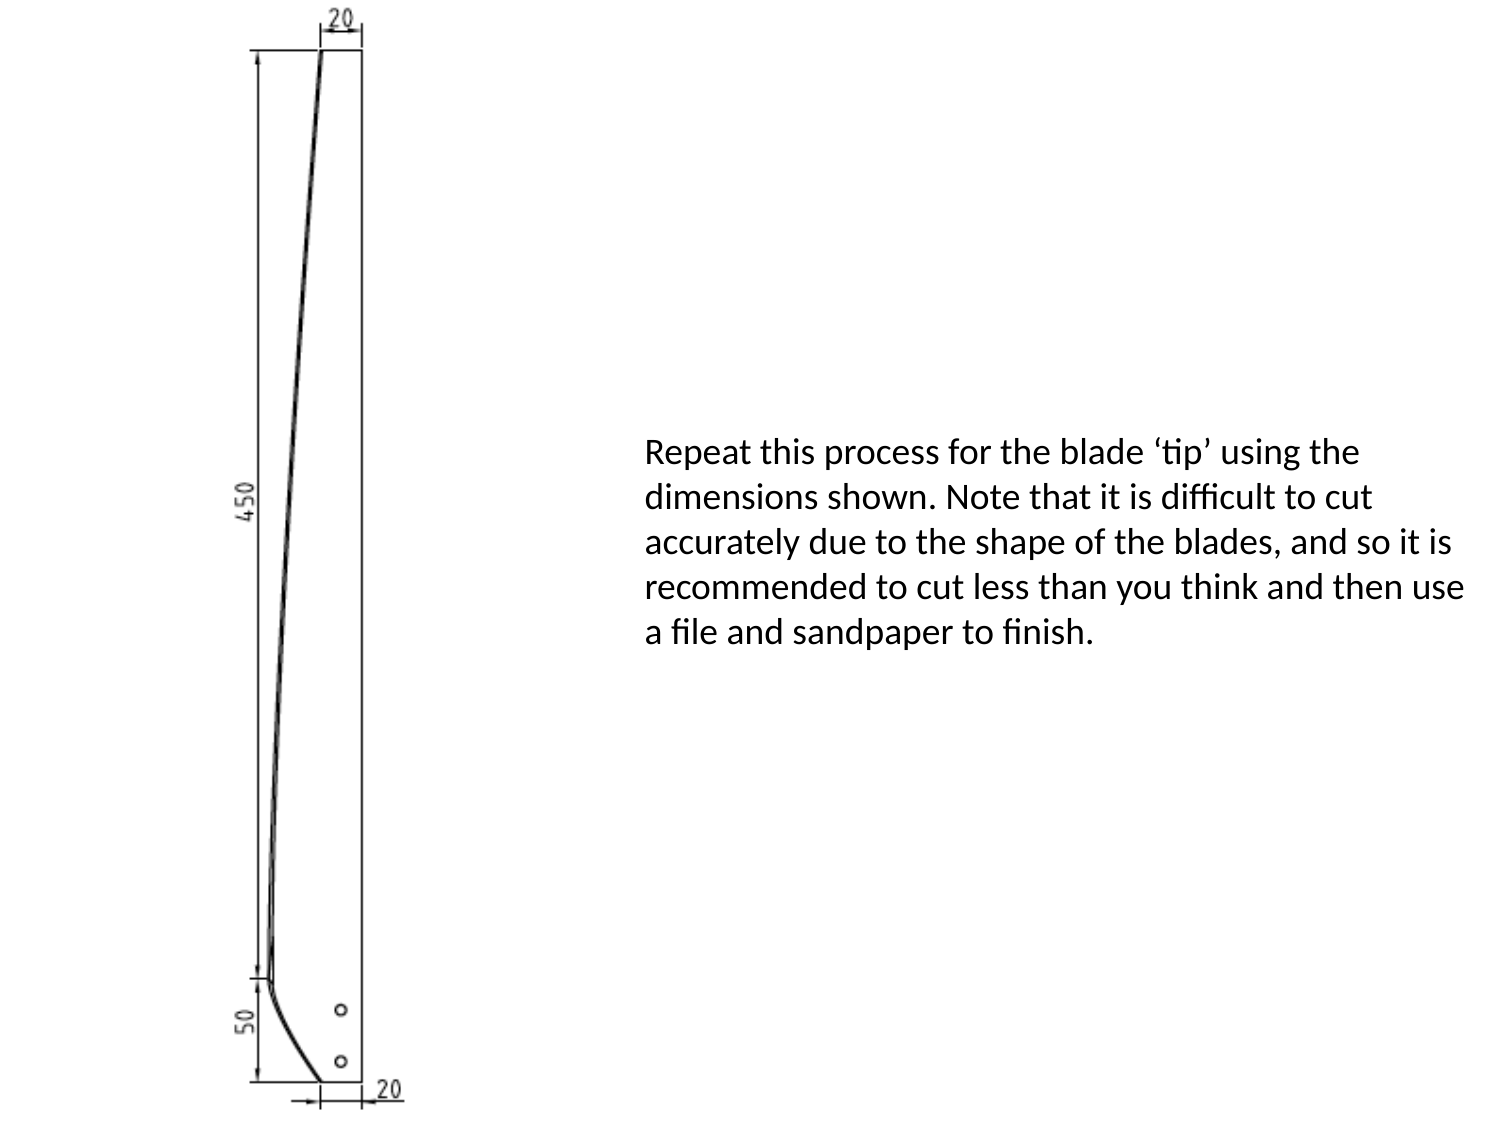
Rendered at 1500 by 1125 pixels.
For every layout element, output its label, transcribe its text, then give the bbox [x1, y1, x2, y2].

text_box Repeat this process for the blade ‘tip’ using the dimensions shown. Note that it is difficult to cut accurately due to the shape of the blades, and so it is recommended to cut less than you think and then use a file and sandpaper to finish. [629, 419, 1500, 659]
picture [217, 0, 418, 1125]
